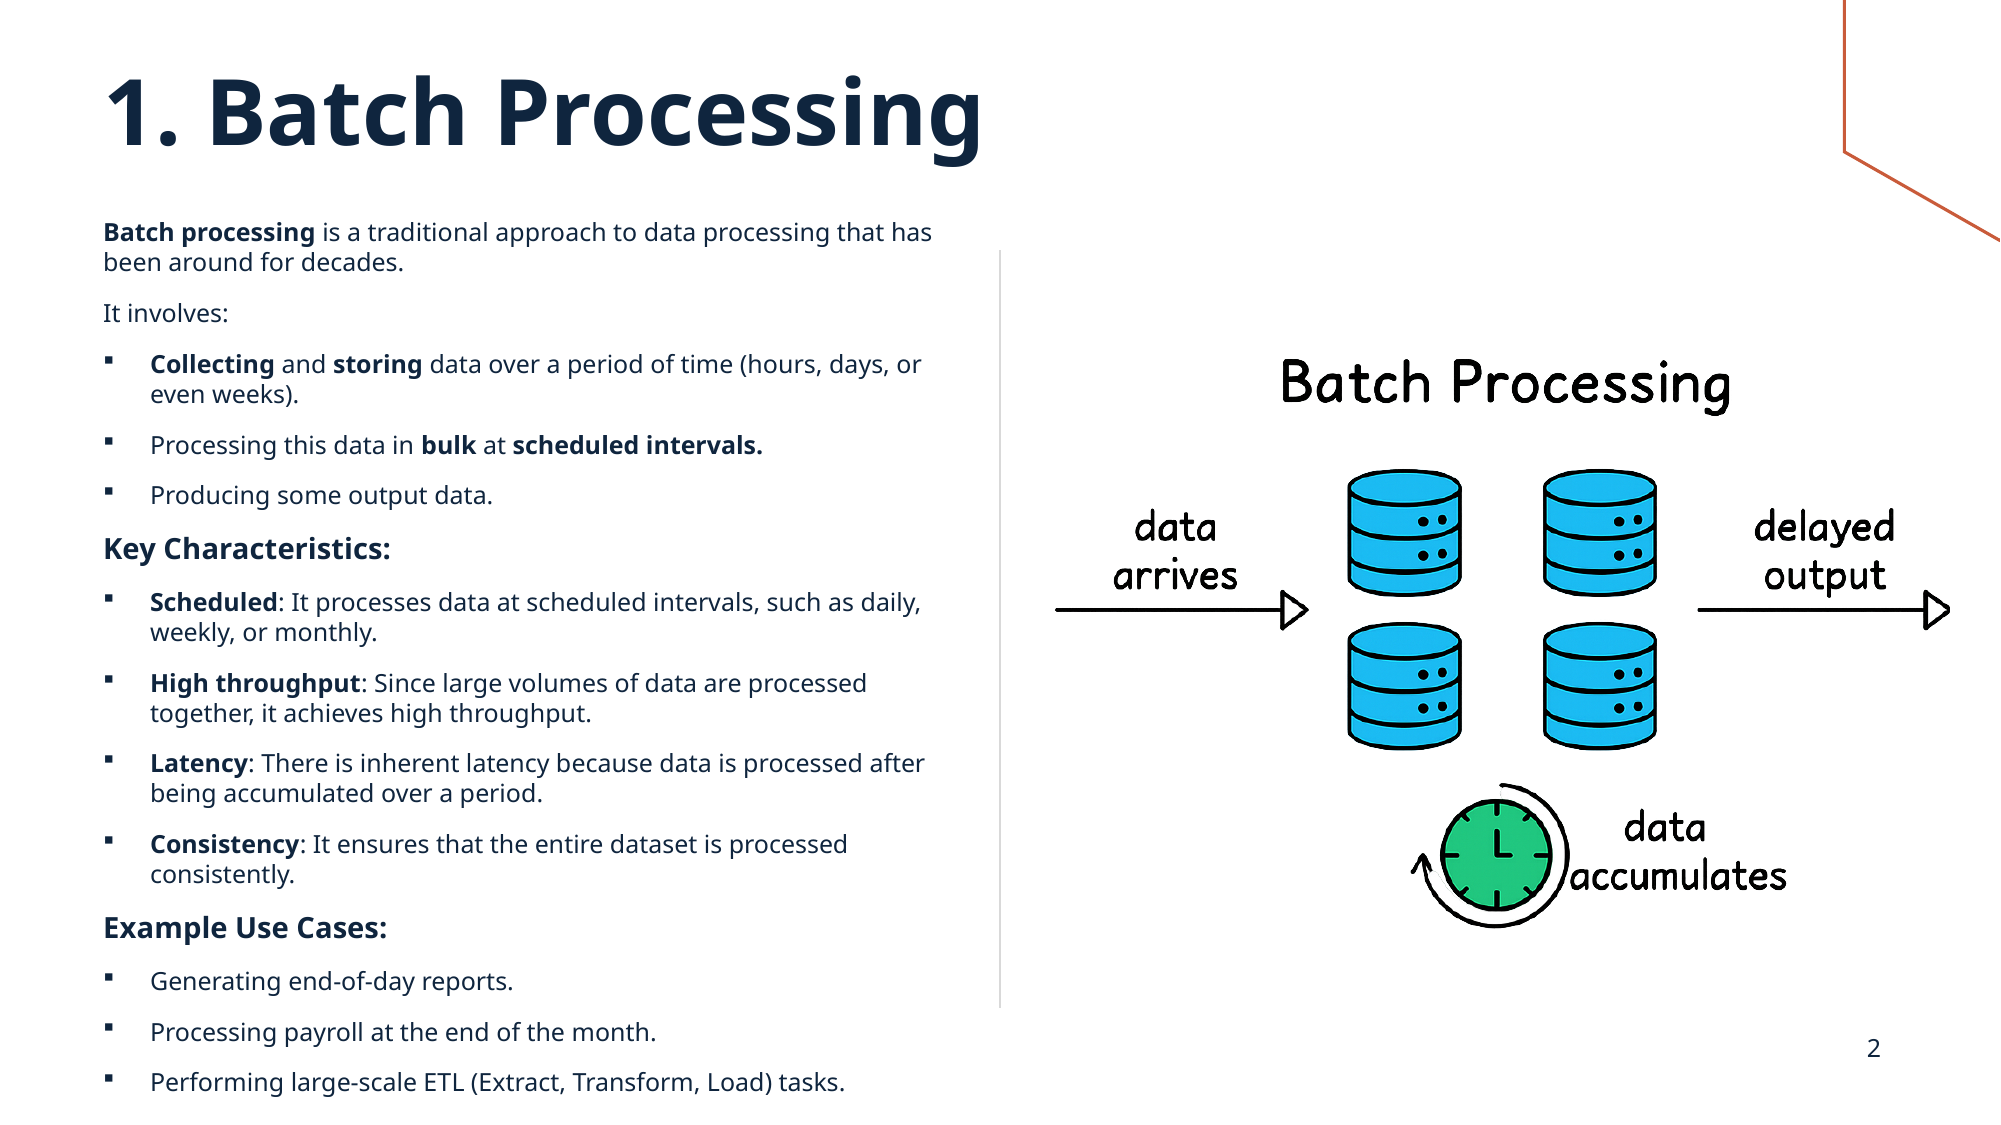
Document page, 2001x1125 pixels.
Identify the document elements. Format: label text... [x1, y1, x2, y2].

text_box [1844, 0, 2000, 241]
picture [1054, 184, 1950, 1080]
list Batch processing is a traditional approach to data processing that has been around for decades. It involves: Collecting and storing data over a period of time (hours, days, or even weeks). Processing this data in bulk at scheduled intervals. Producing some output data. Key Characteristics: Scheduled: It processes data at scheduled intervals, such as daily, weekly, or monthly. High throughput: Since large volumes of data are processed together, it achieves high throughput. Latency: There is inherent latency because data is processed after being accumulated over a period. Consistency: It ensures that the entire dataset is processed consistently. Example Use Cases: Generating end-of-day reports. Processing payroll at the end of the month. Performing large-scale ETL (Extract, Transform, Load) tasks. [88, 209, 987, 1084]
title 1. Batch Processing [88, 41, 1762, 191]
